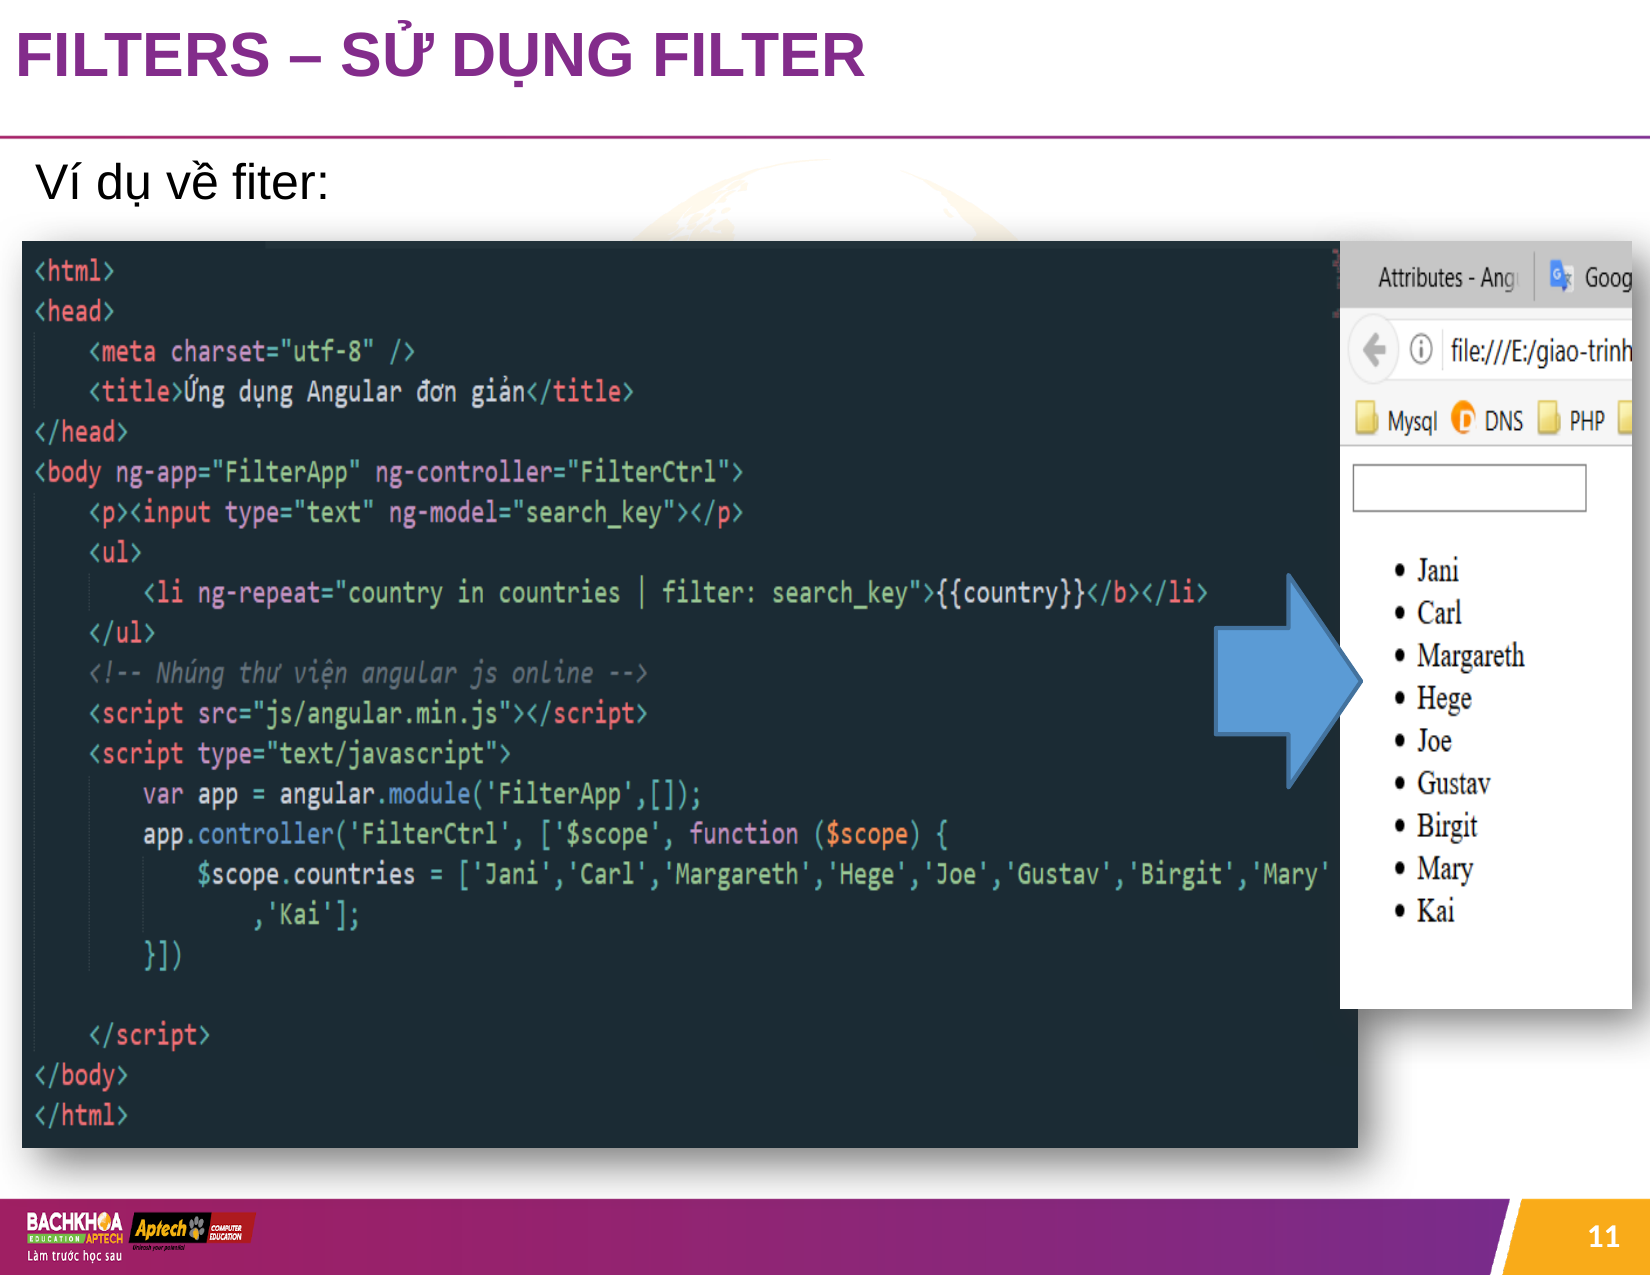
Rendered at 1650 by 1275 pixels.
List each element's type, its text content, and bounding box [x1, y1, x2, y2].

picture [0, 0, 1650, 1275]
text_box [22, 241, 1633, 1148]
text_box Ví dụ về fiter: [20, 141, 1563, 239]
text_box FILTERS – SỬ DỤNG FILTER [0, 6, 1320, 110]
slide_number 11 [1567, 1200, 1640, 1269]
